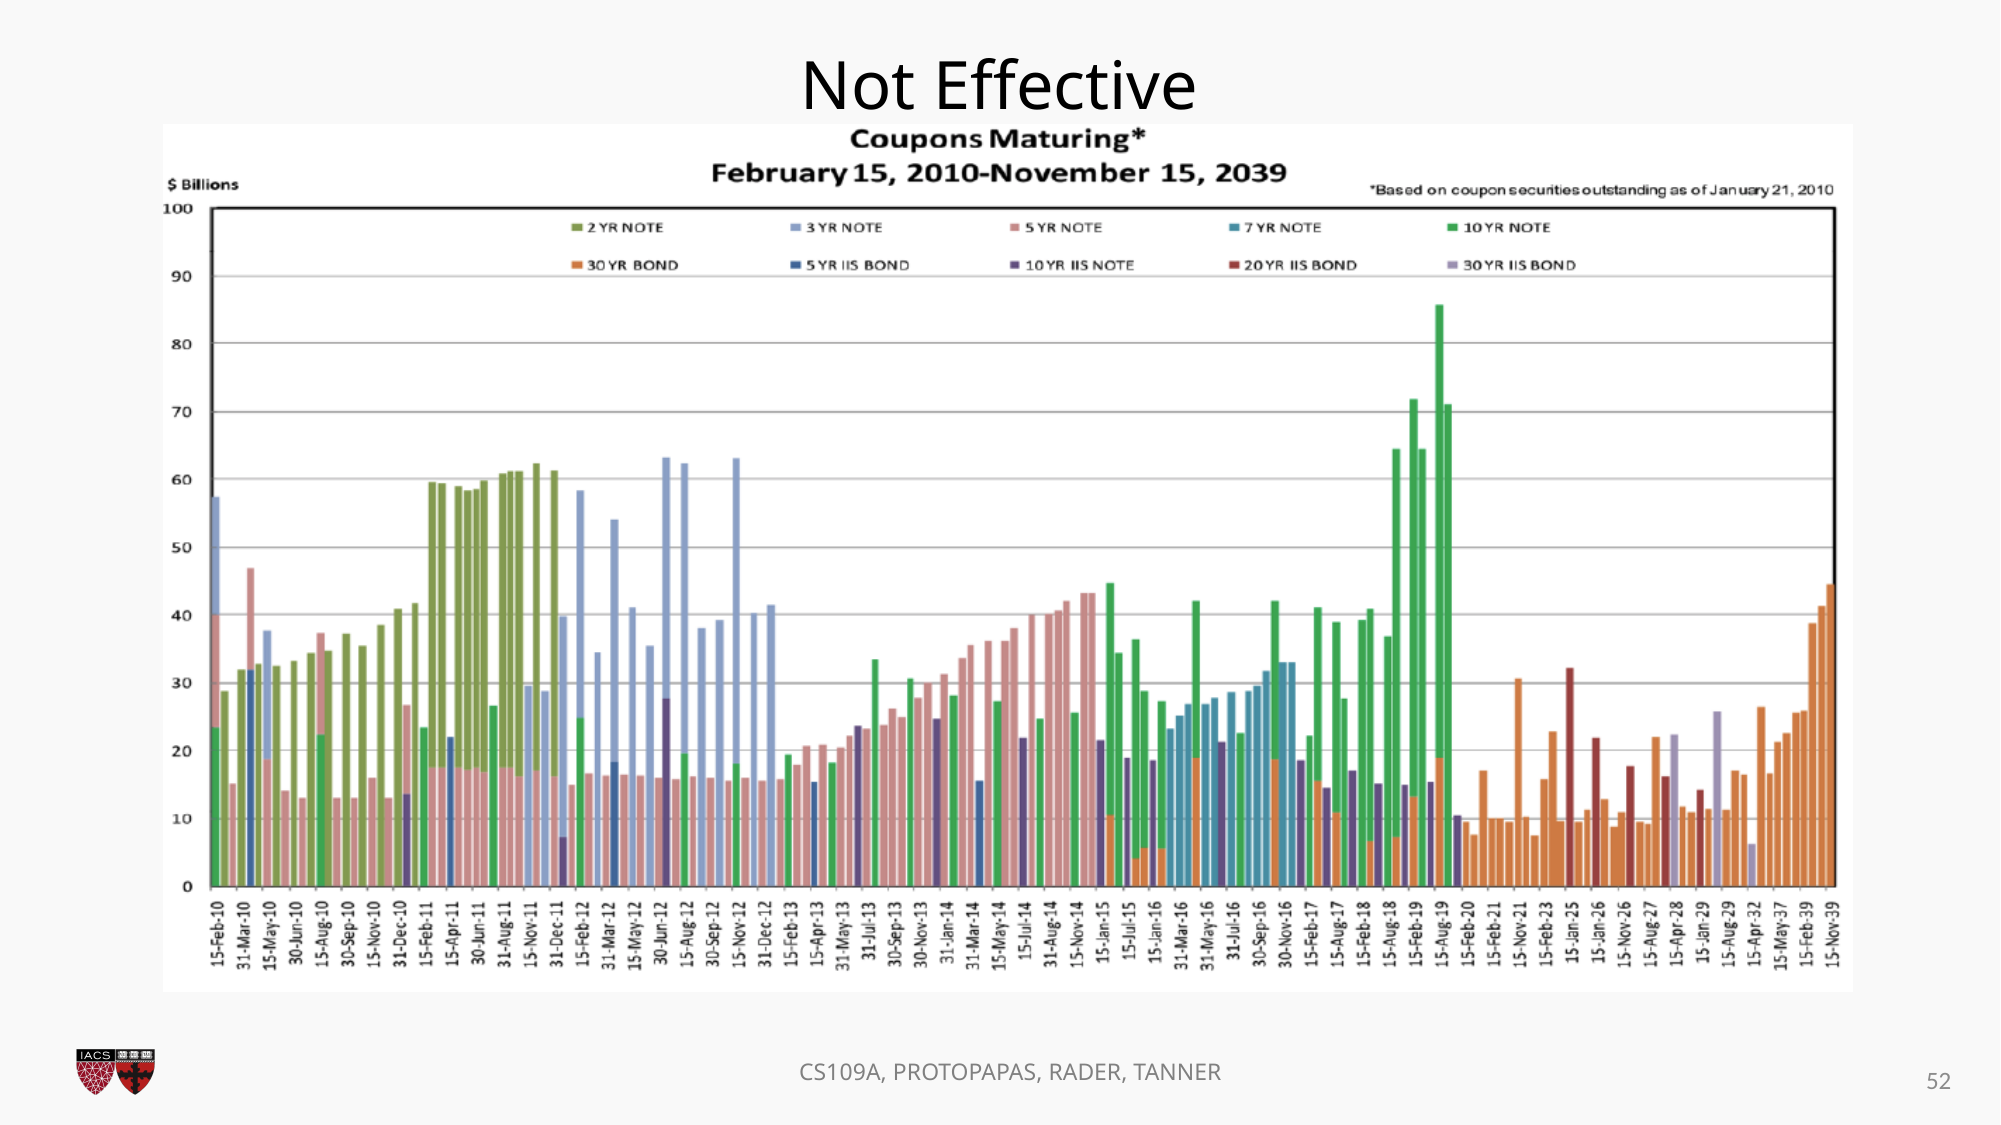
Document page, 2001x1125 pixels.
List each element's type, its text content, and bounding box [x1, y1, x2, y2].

text_box Not Effective [57, 35, 1943, 162]
slide_number 51 [1500, 1050, 1967, 1110]
picture [163, 124, 1853, 992]
picture [75, 1049, 155, 1095]
